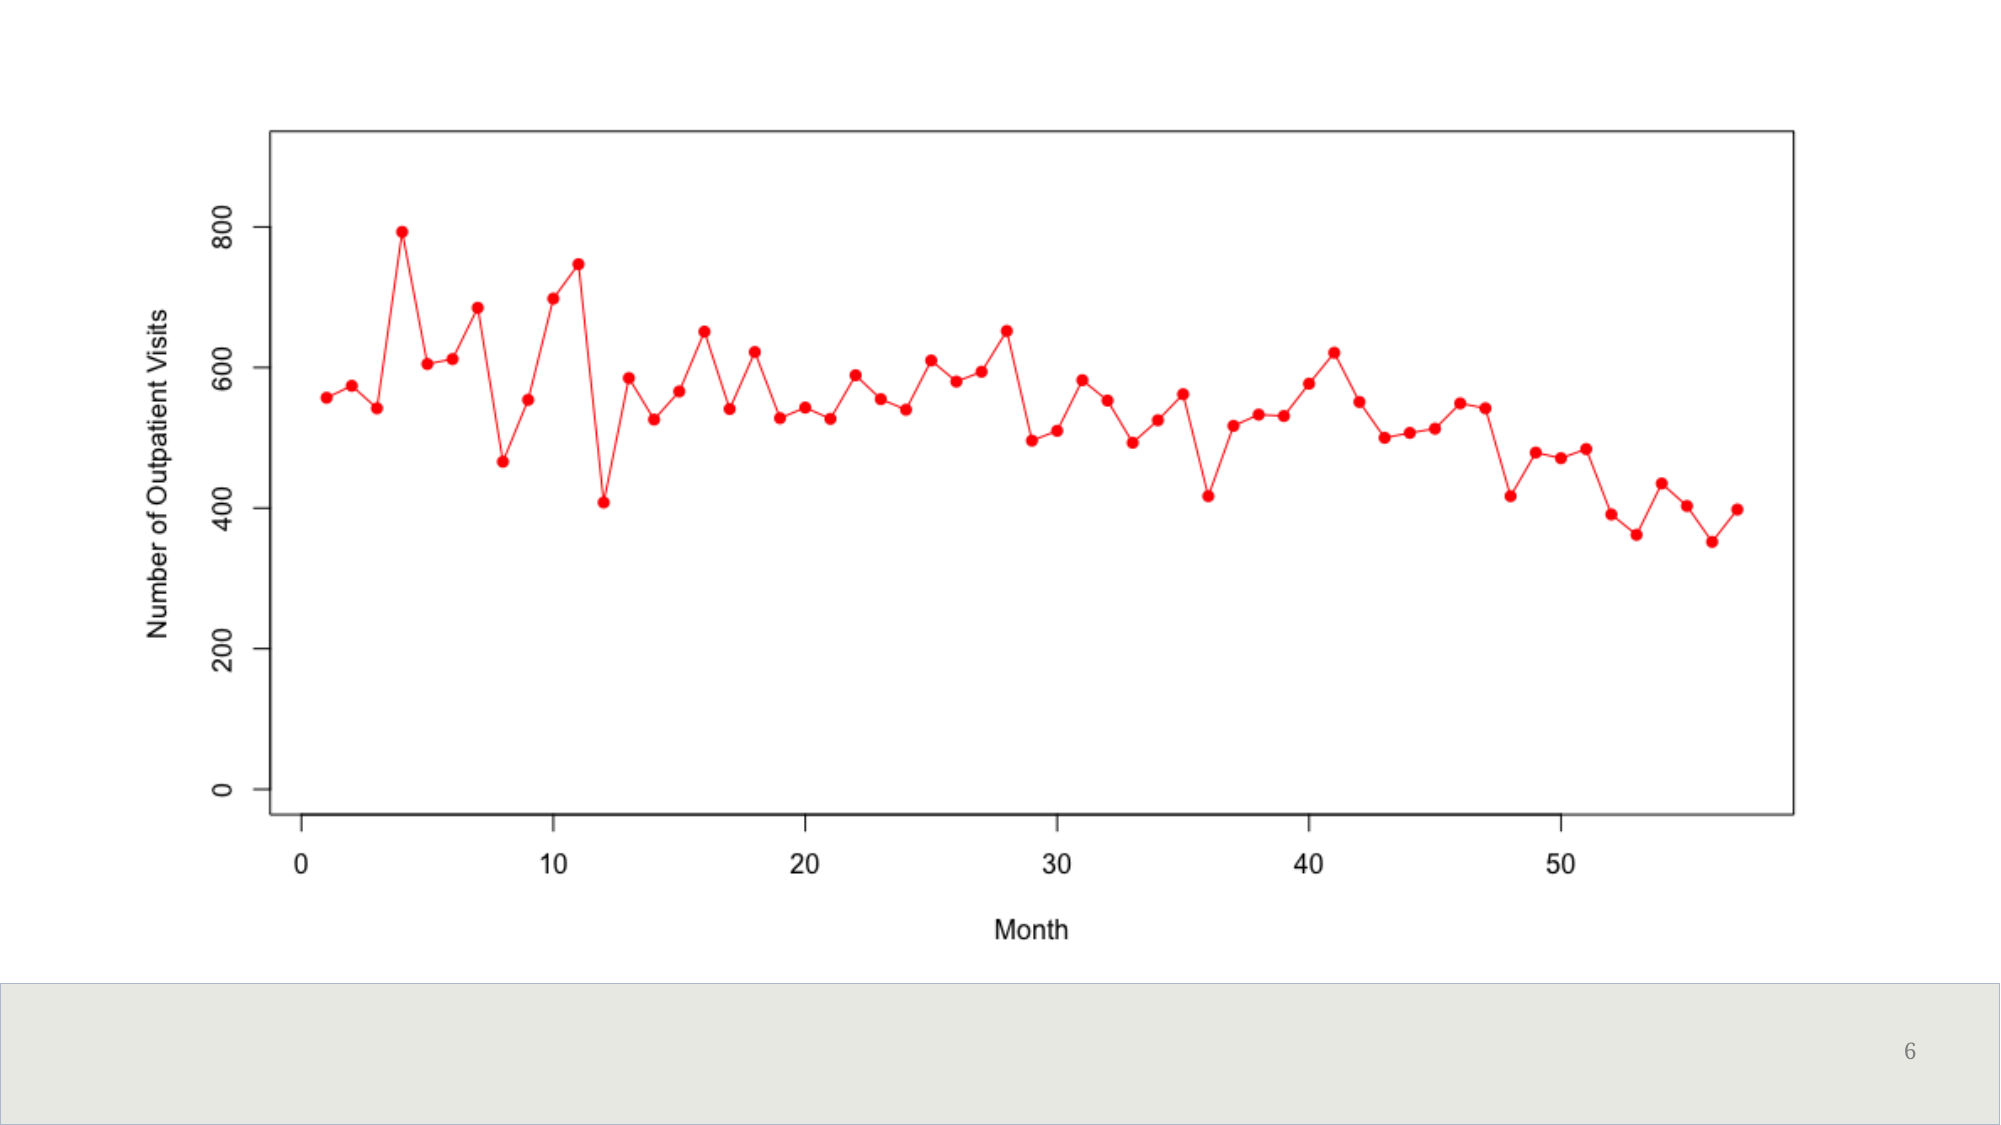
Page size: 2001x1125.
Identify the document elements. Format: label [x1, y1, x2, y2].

picture [138, 0, 1862, 980]
